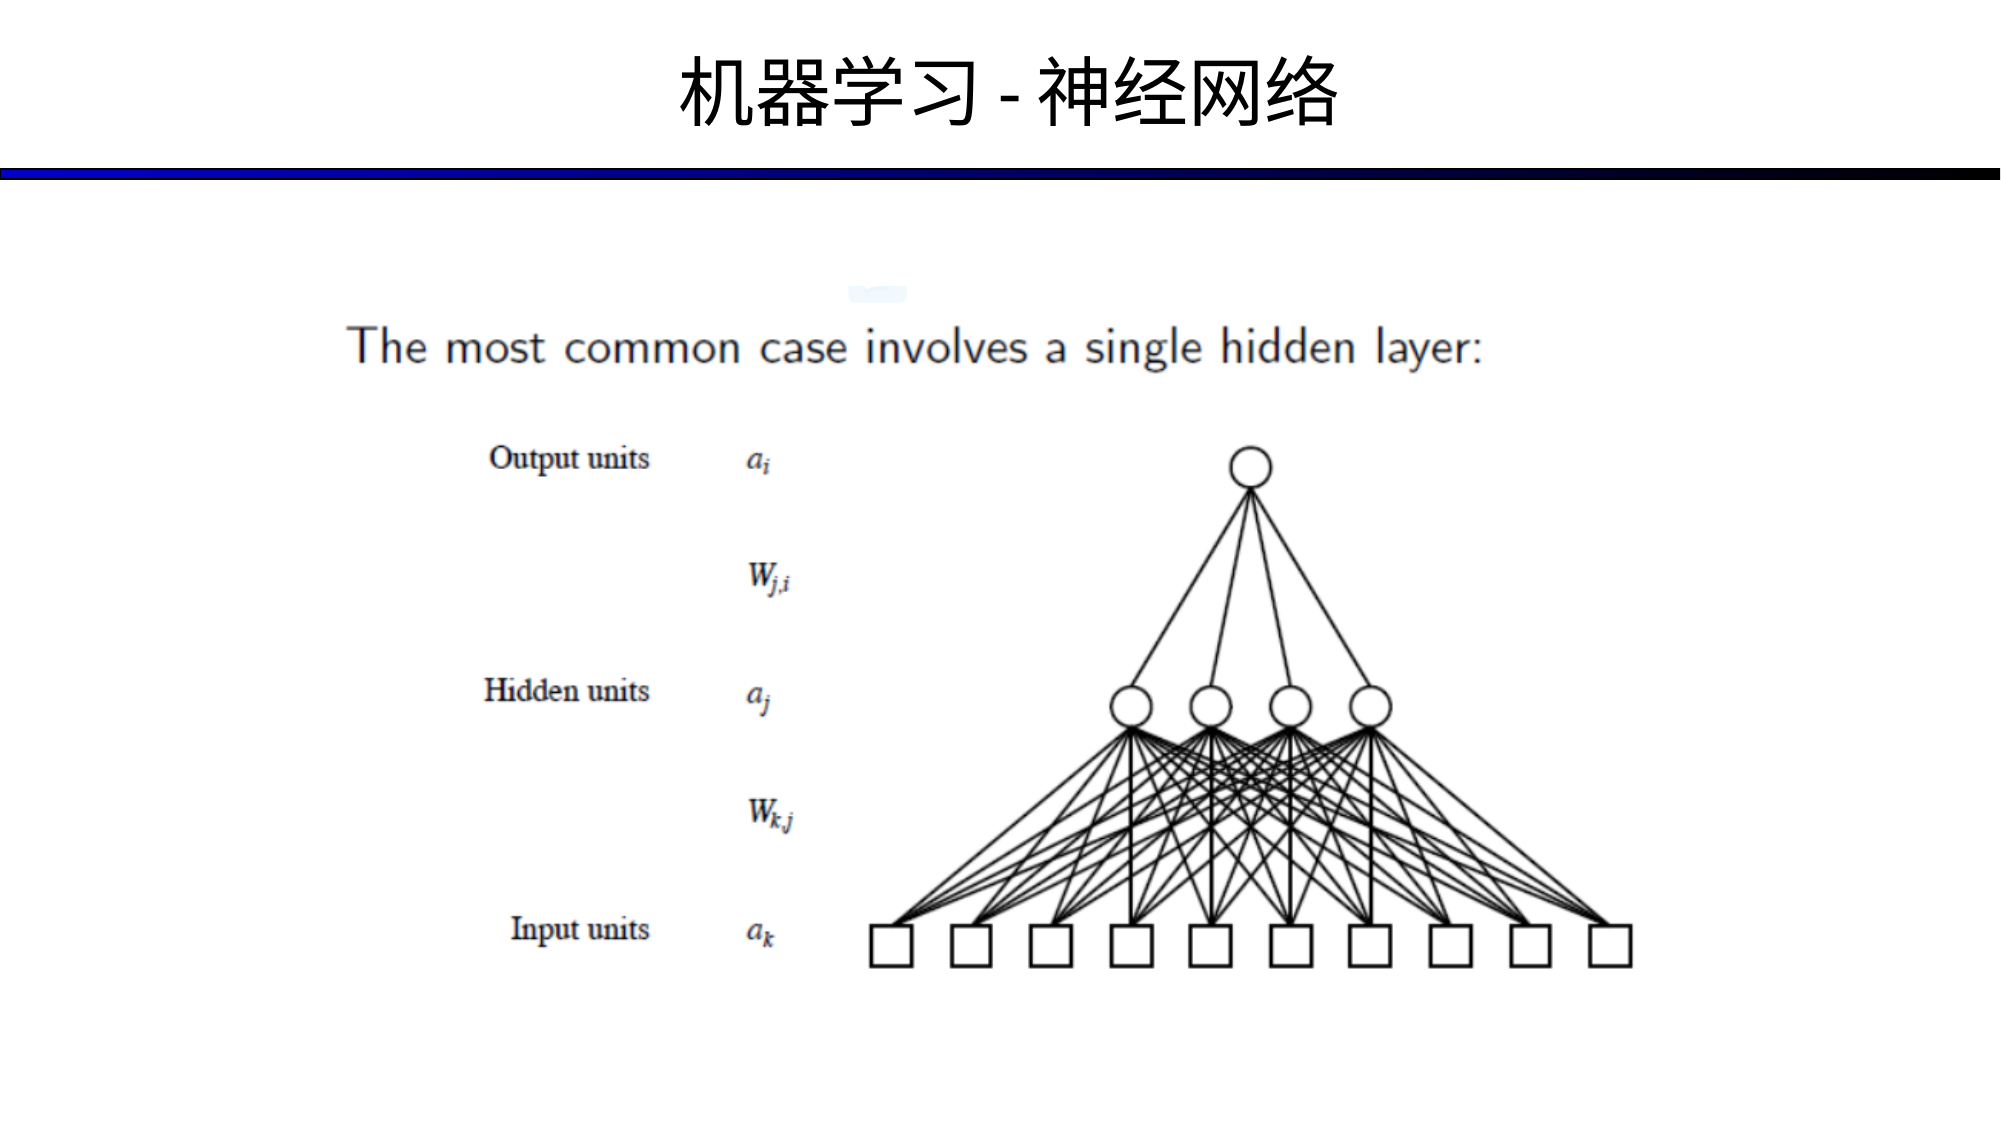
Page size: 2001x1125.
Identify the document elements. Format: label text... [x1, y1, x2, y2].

title 机器学习-神经网络 [334, 36, 1685, 144]
picture [315, 285, 1685, 982]
